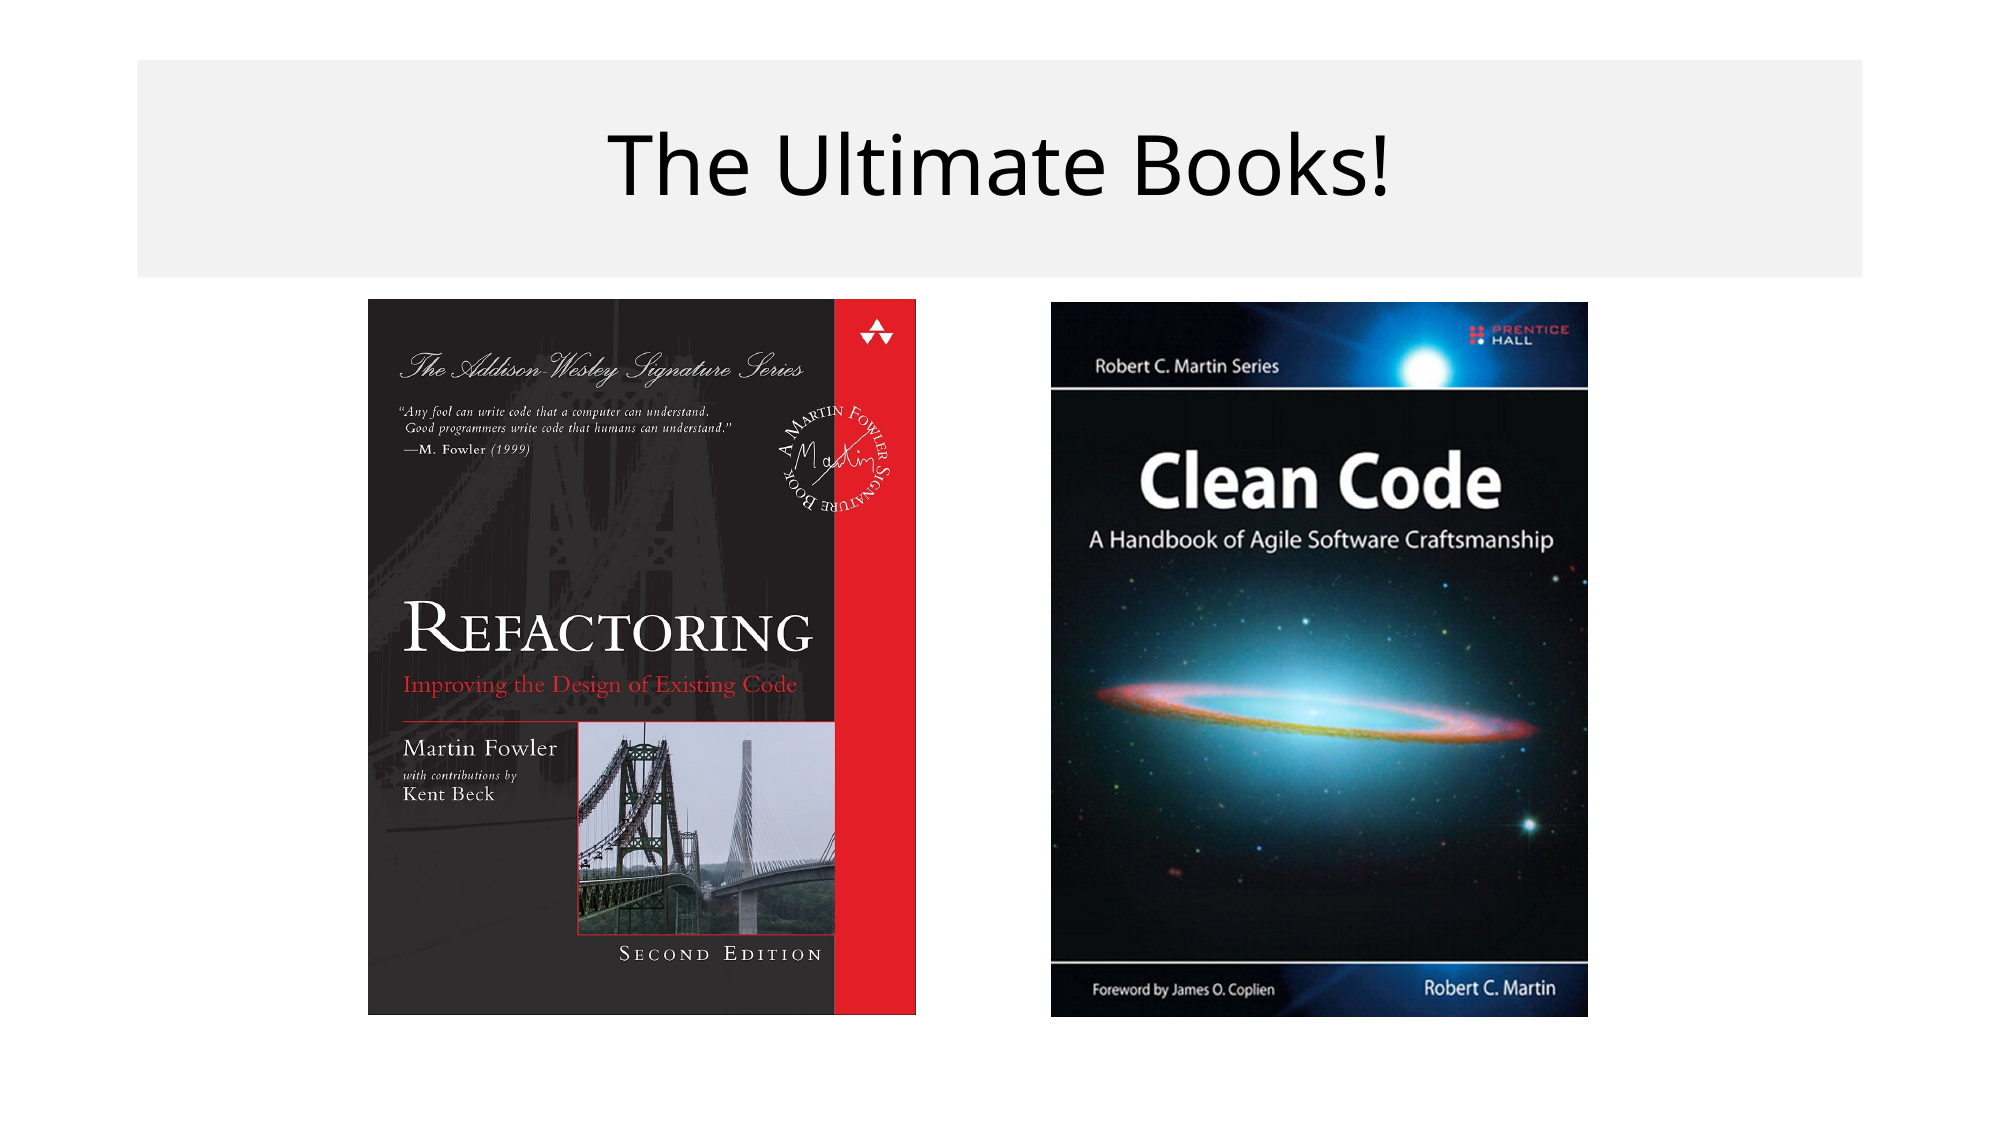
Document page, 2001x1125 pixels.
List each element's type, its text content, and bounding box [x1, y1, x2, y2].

picture [368, 299, 916, 1016]
picture [1051, 302, 1588, 1017]
title The Ultimate Books! [137, 59, 1863, 278]
